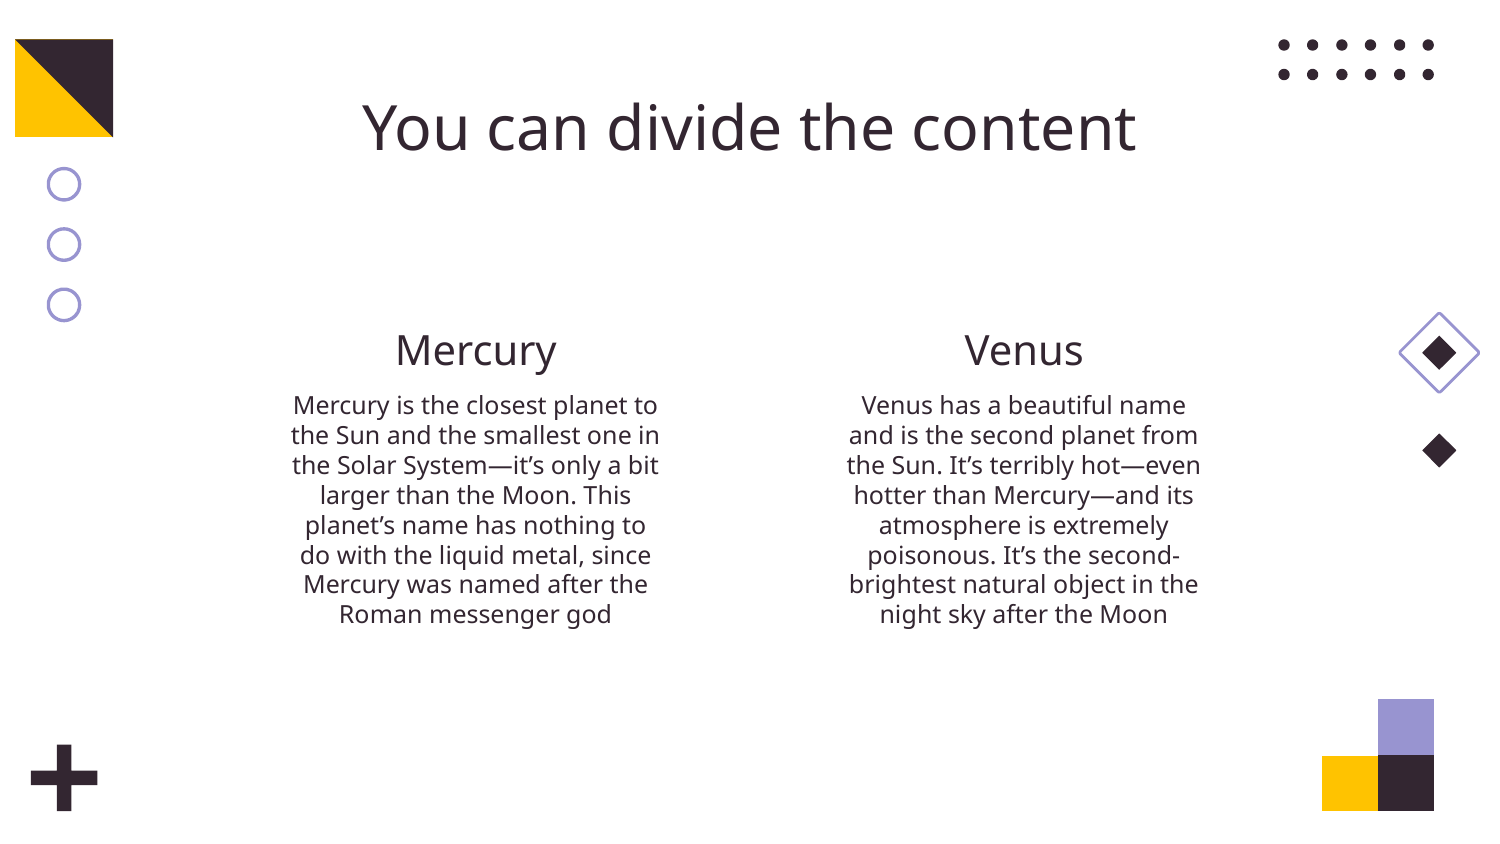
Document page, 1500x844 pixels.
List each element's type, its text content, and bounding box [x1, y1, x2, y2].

subtitle Mercury [274, 296, 678, 389]
title You can divide the content [118, 72, 1382, 167]
subtitle Venus has a beautiful name and is the second planet from the Sun. It’s terribly hot—even hotter than Mercury—and its atmosphere is extremely poisonous. It’s the second-brightest natural object in the night sky after the Moon [822, 389, 1226, 670]
subtitle Mercury is the closest planet to the Sun and the smallest one in the Solar System—it’s only a bit larger than the Moon. This planet’s name has nothing to do with the liquid metal, since Mercury was named after the Roman messenger god [274, 389, 678, 670]
subtitle Venus [822, 296, 1226, 389]
